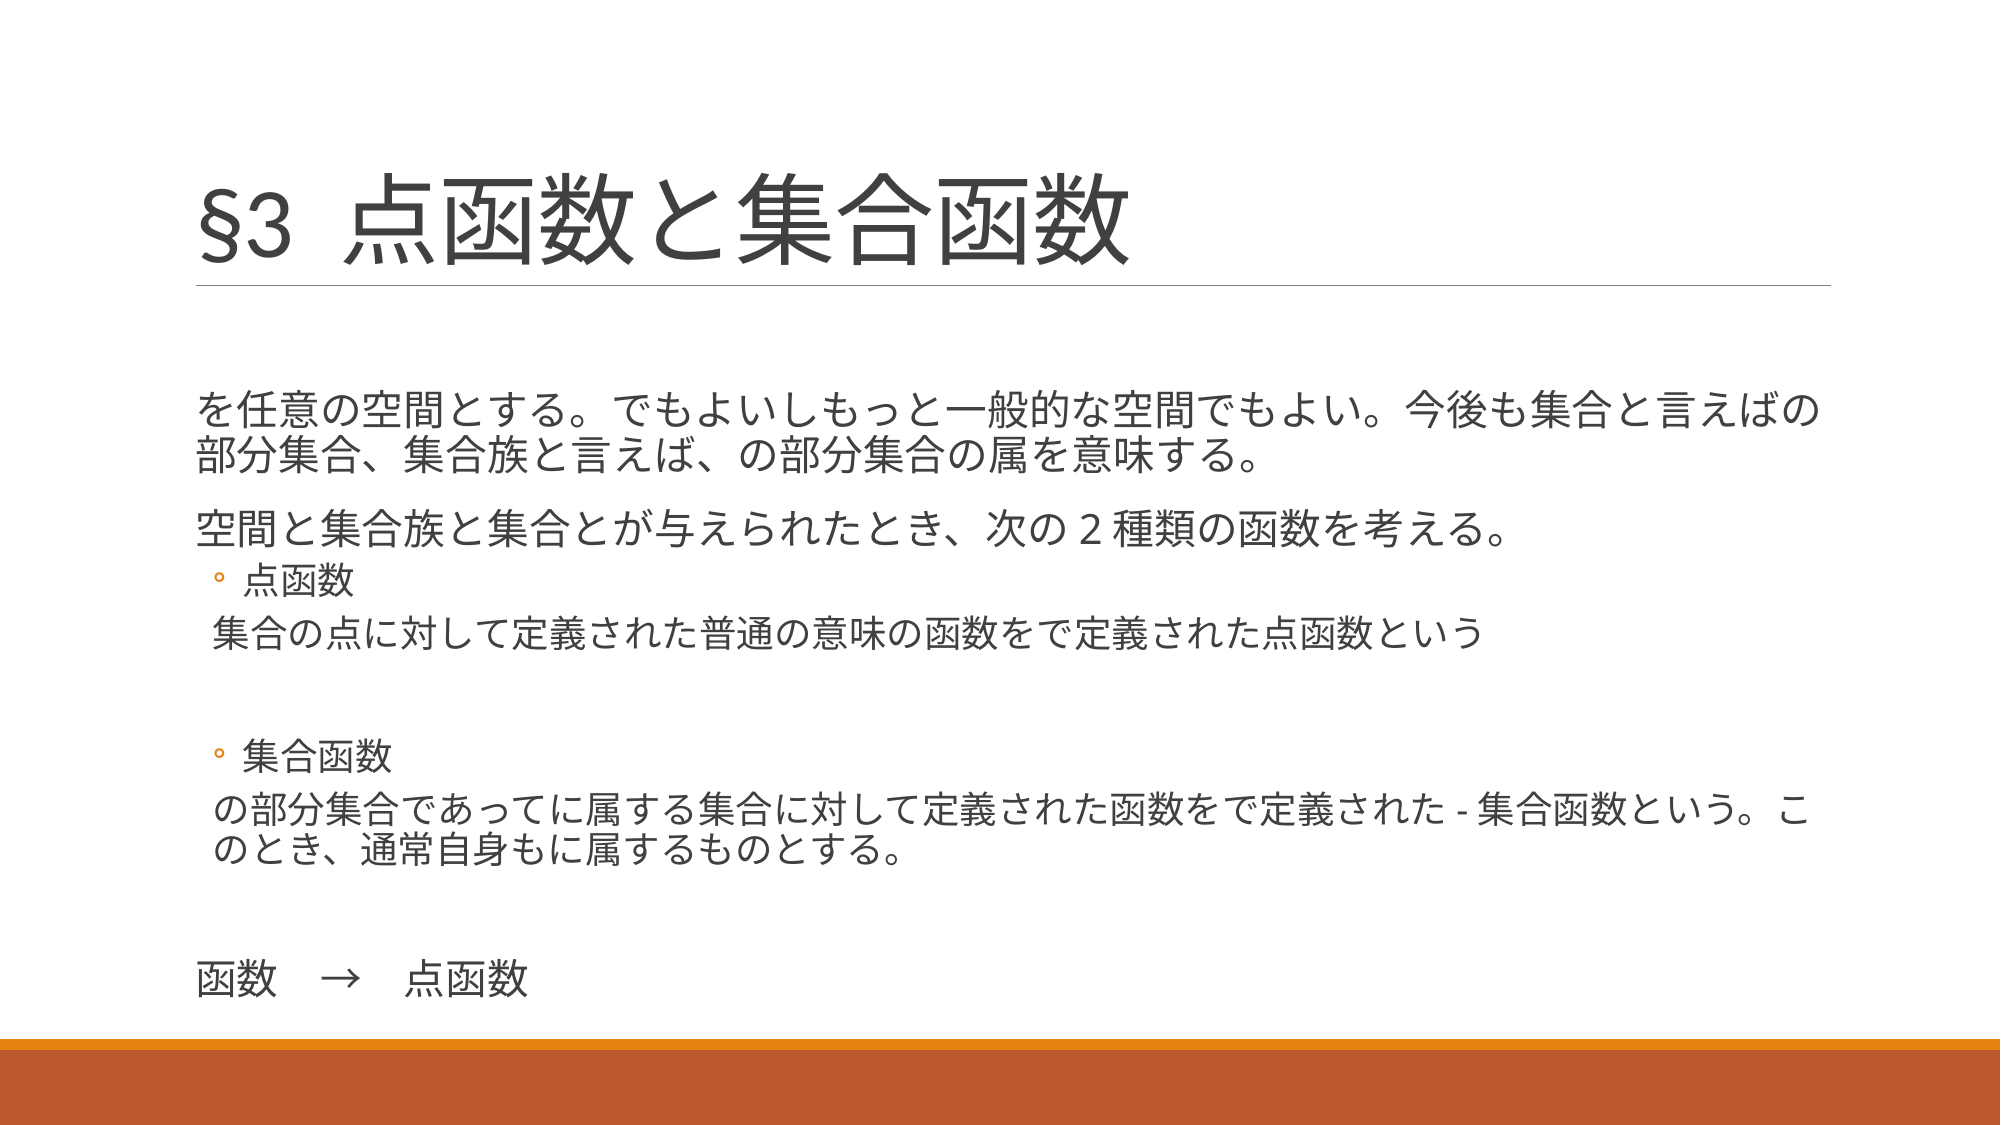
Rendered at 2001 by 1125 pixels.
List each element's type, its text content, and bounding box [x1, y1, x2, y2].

title §3 点函数と集合函数 [180, 47, 1830, 285]
